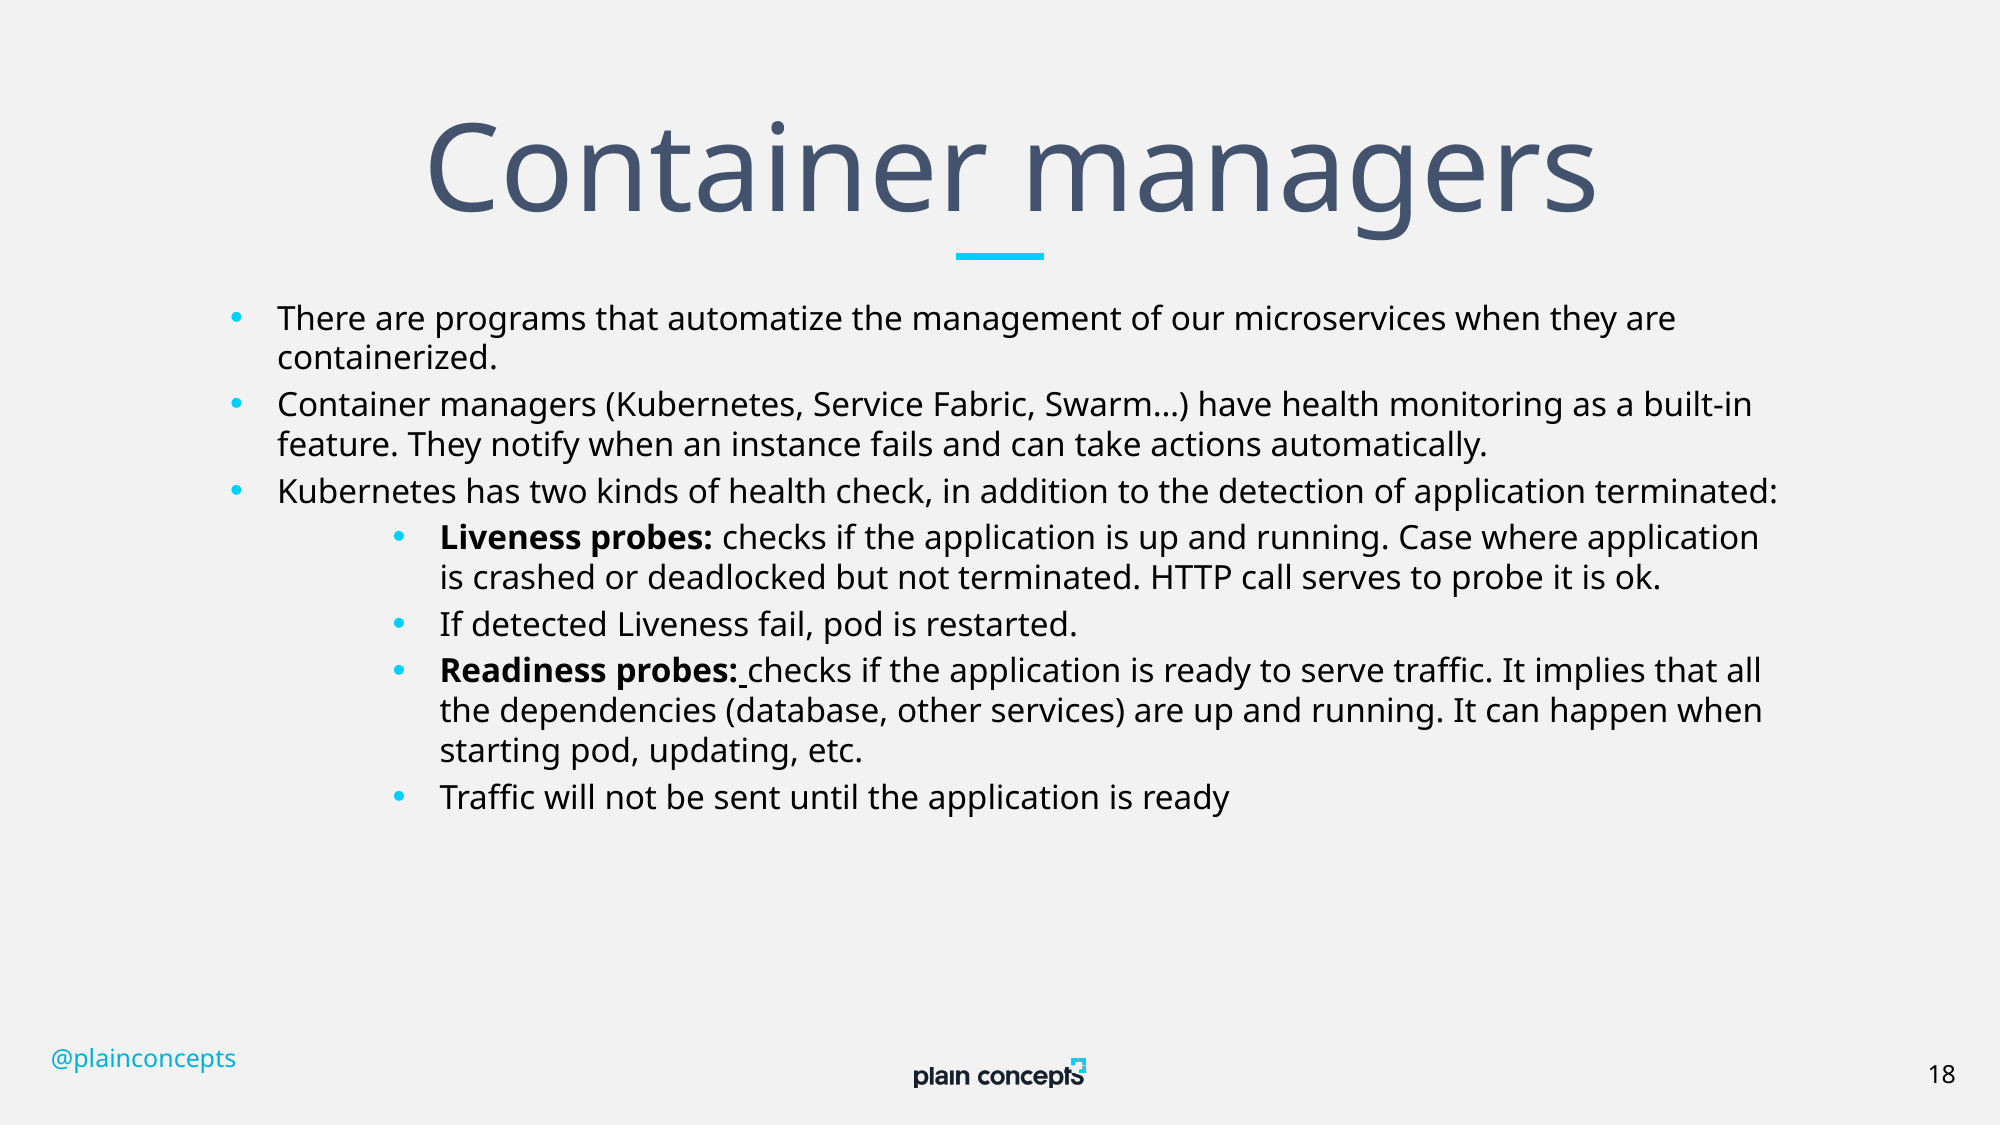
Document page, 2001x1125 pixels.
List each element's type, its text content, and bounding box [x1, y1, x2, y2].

footer @plainconcepts [35, 1042, 342, 1103]
list There are programs that automatize the management of our microservices when they are containerized. Container managers (Kubernetes, Service Fabric, Swarm…) have health monitoring as a built-in feature. They notify when an instance fails and can take actions automatically. Kubernetes has two kinds of health check, in addition to the detection of application terminated: Liveness probes: checks if the application is up and running. Case where application is crashed or deadlocked but not terminated. HTTP call serves to probe it is ok. If detected Liveness fail, pod is restarted. Readiness probes: checks if the application is ready to serve traffic. It implies that all the dependencies (database, other services) are up and running. It can happen when starting pod, updating, etc. Traffic will not be sent until the application is ready [215, 289, 1810, 998]
title Container managers [215, 68, 1810, 257]
picture [914, 1058, 1086, 1088]
slide_number 18 [1844, 1045, 1971, 1106]
